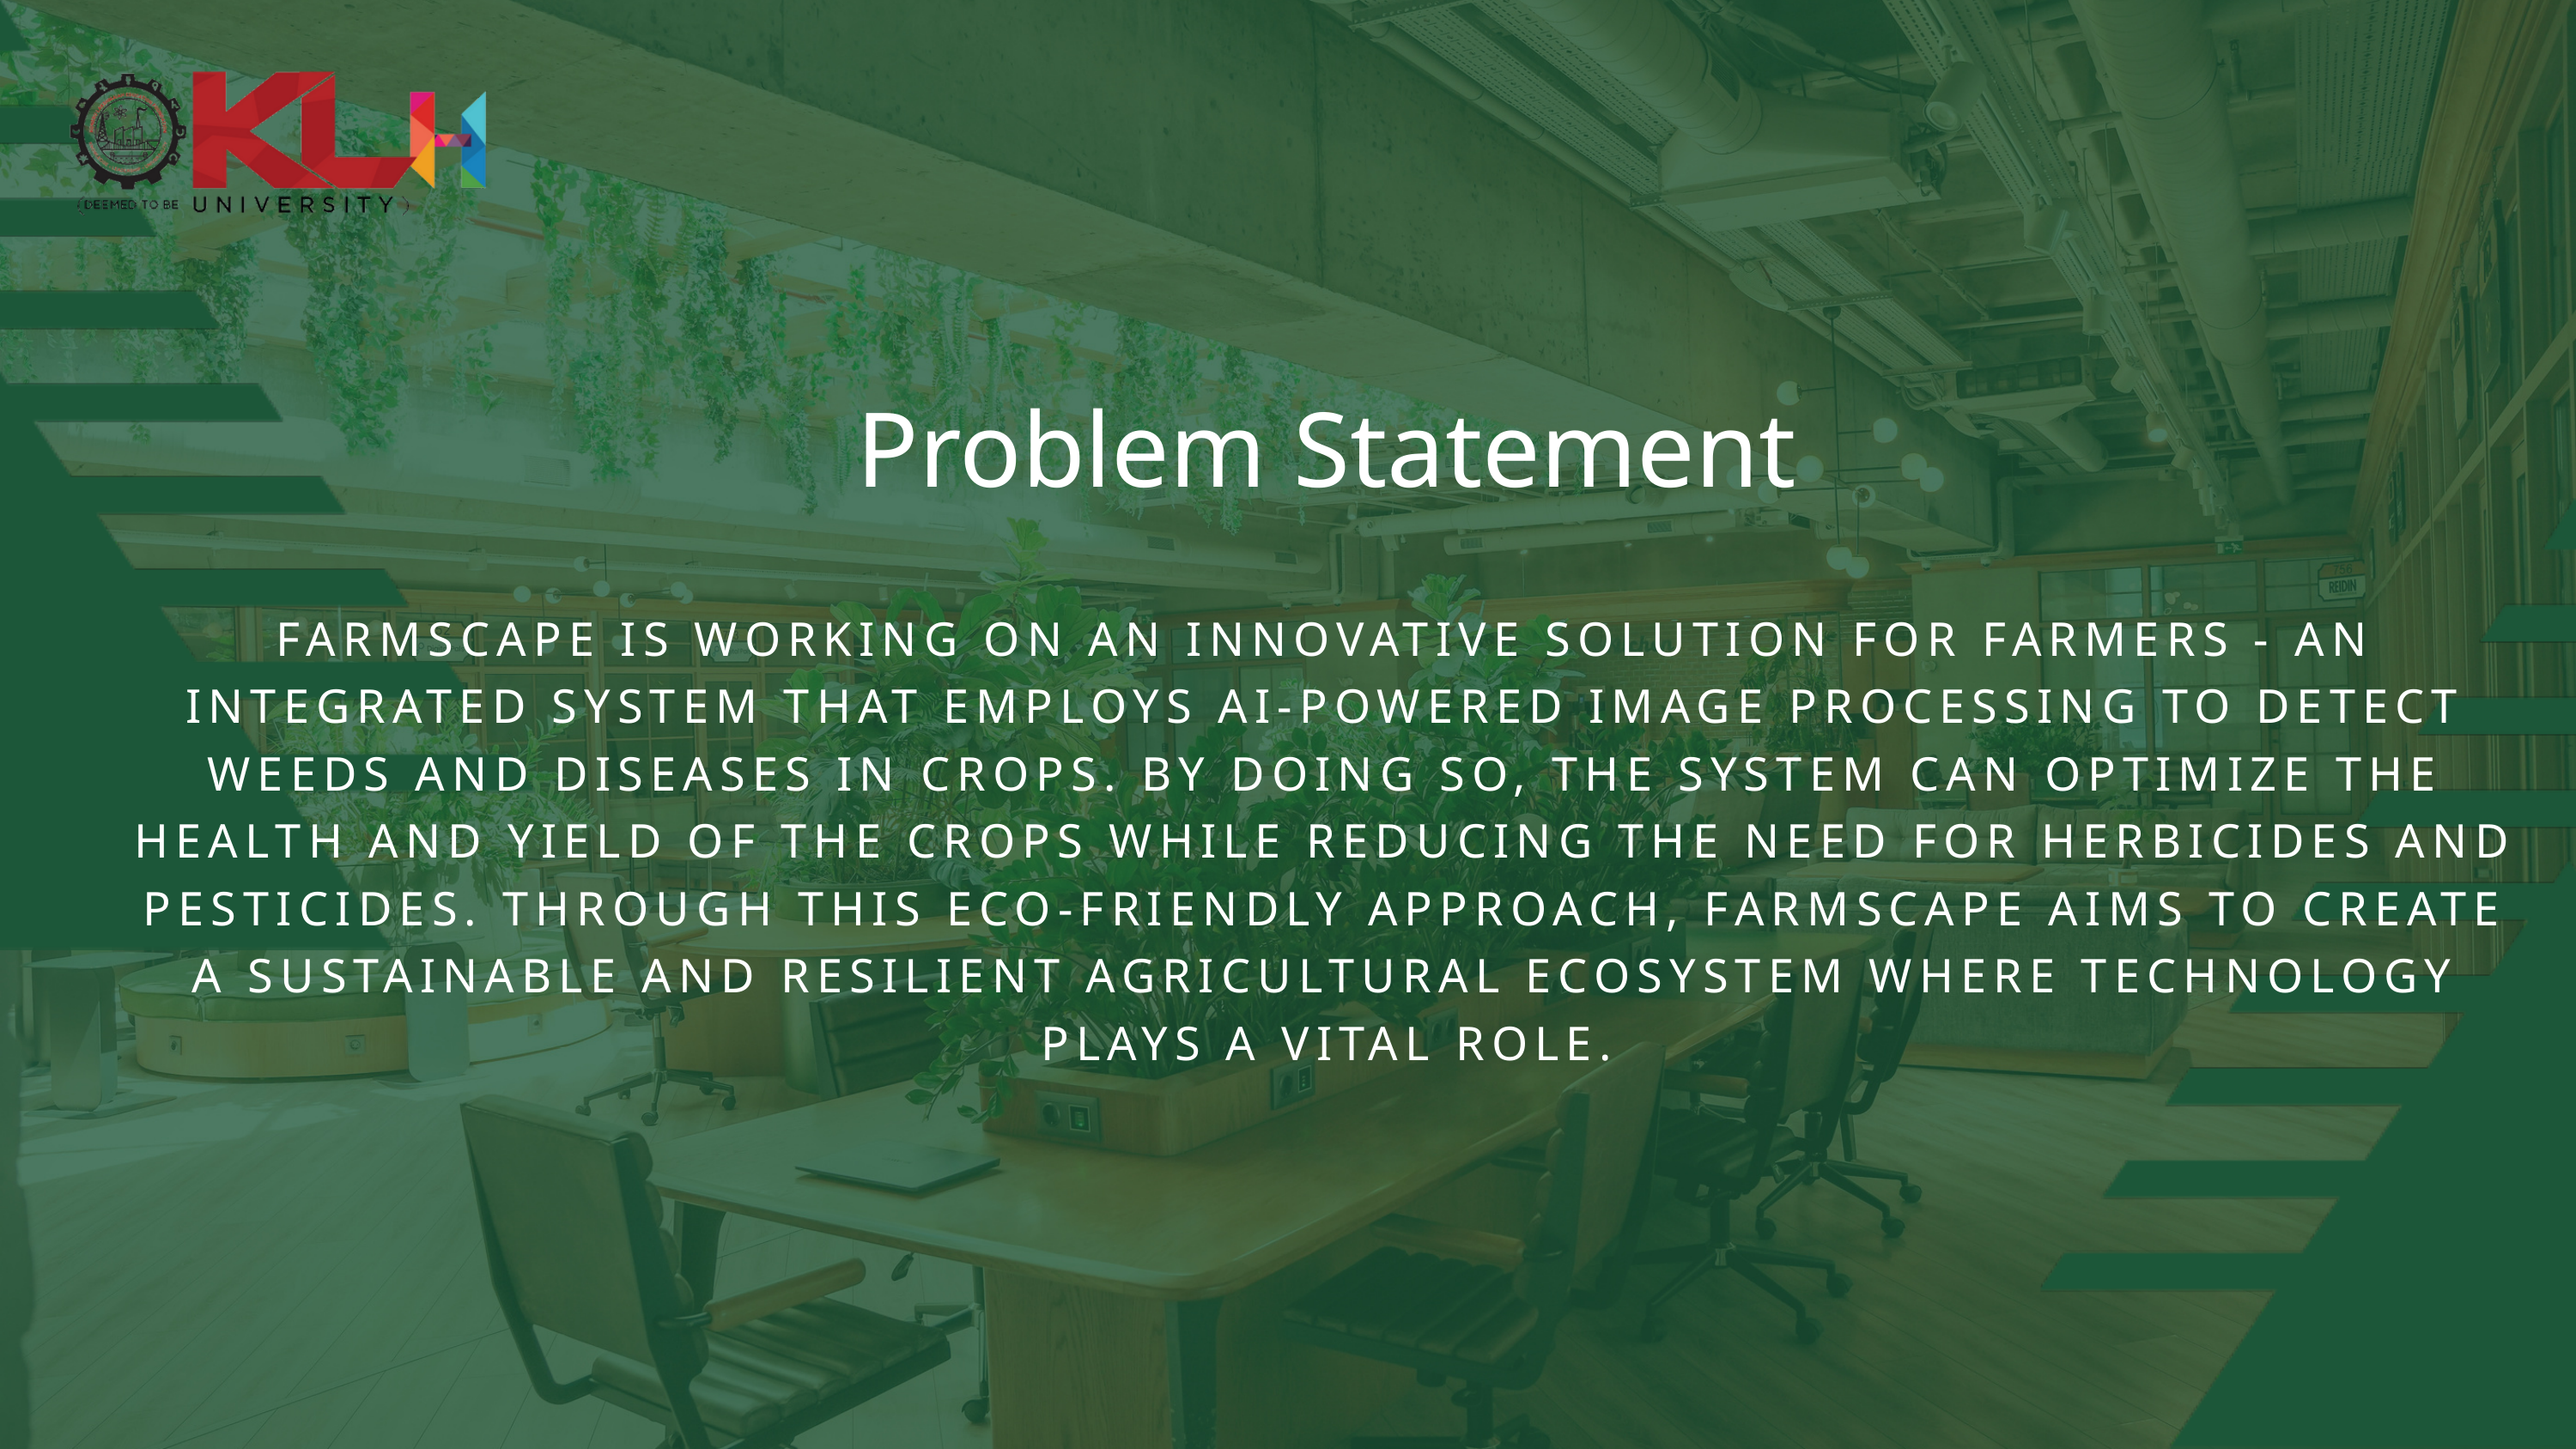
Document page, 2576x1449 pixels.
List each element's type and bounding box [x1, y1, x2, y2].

text_box [536, 0, 2576, 498]
text_box [2040, 498, 2576, 1449]
text_box [116, 381, 2537, 1068]
text_box [0, 0, 536, 950]
text_box [0, 950, 2040, 1449]
text_box [37, 48, 525, 231]
